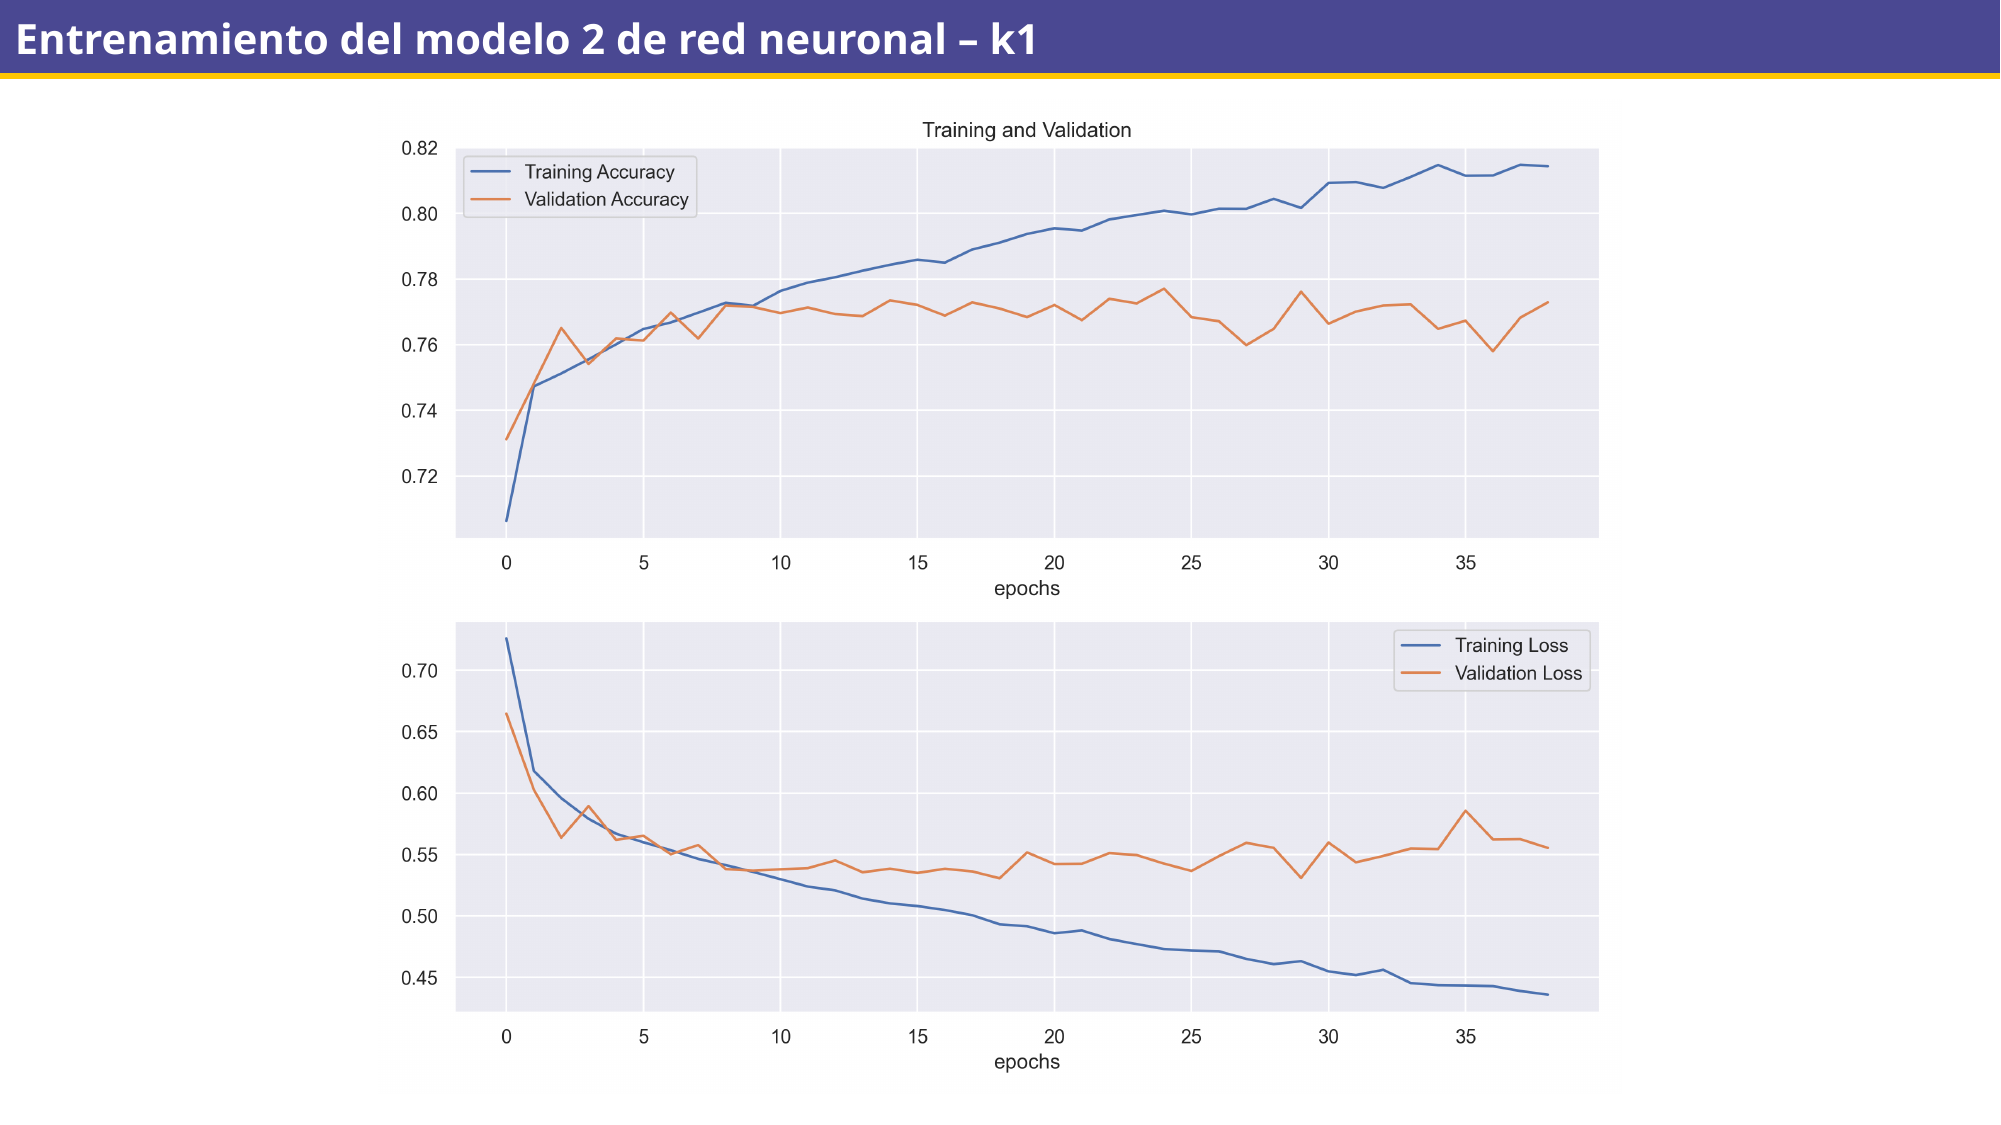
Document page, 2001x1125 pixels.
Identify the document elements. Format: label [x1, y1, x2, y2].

picture [378, 99, 1622, 1094]
text_box [0, 0, 2000, 76]
